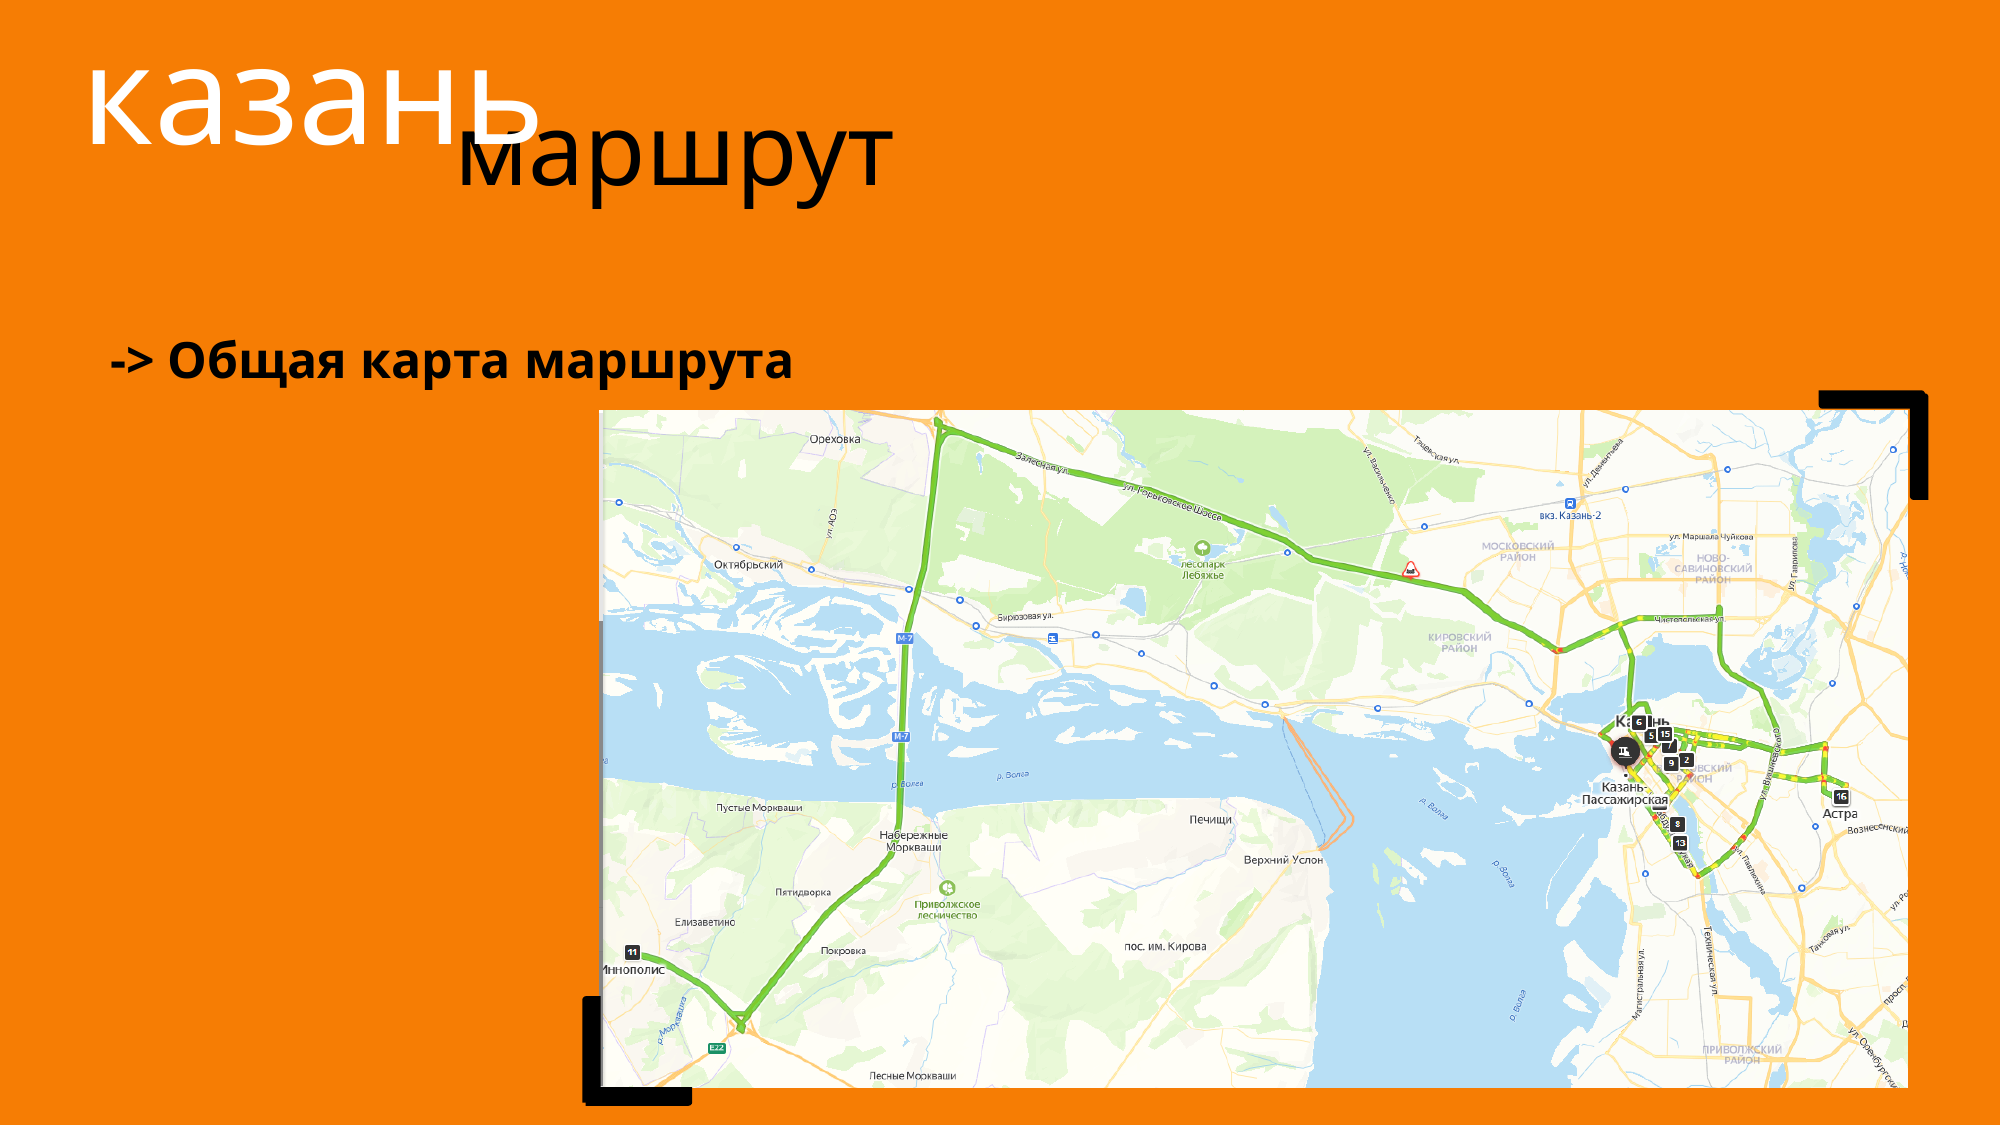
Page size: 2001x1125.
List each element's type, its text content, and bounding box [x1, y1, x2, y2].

text_box [1909, 393, 1929, 500]
text_box [582, 996, 599, 1103]
picture [599, 410, 1908, 1088]
text_box казань [66, 0, 561, 180]
title маршрут [0, 0, 1584, 215]
text_box -> Общая карта маршрута [95, 320, 1404, 396]
text_box [585, 1087, 693, 1106]
text_box [1818, 390, 1925, 409]
